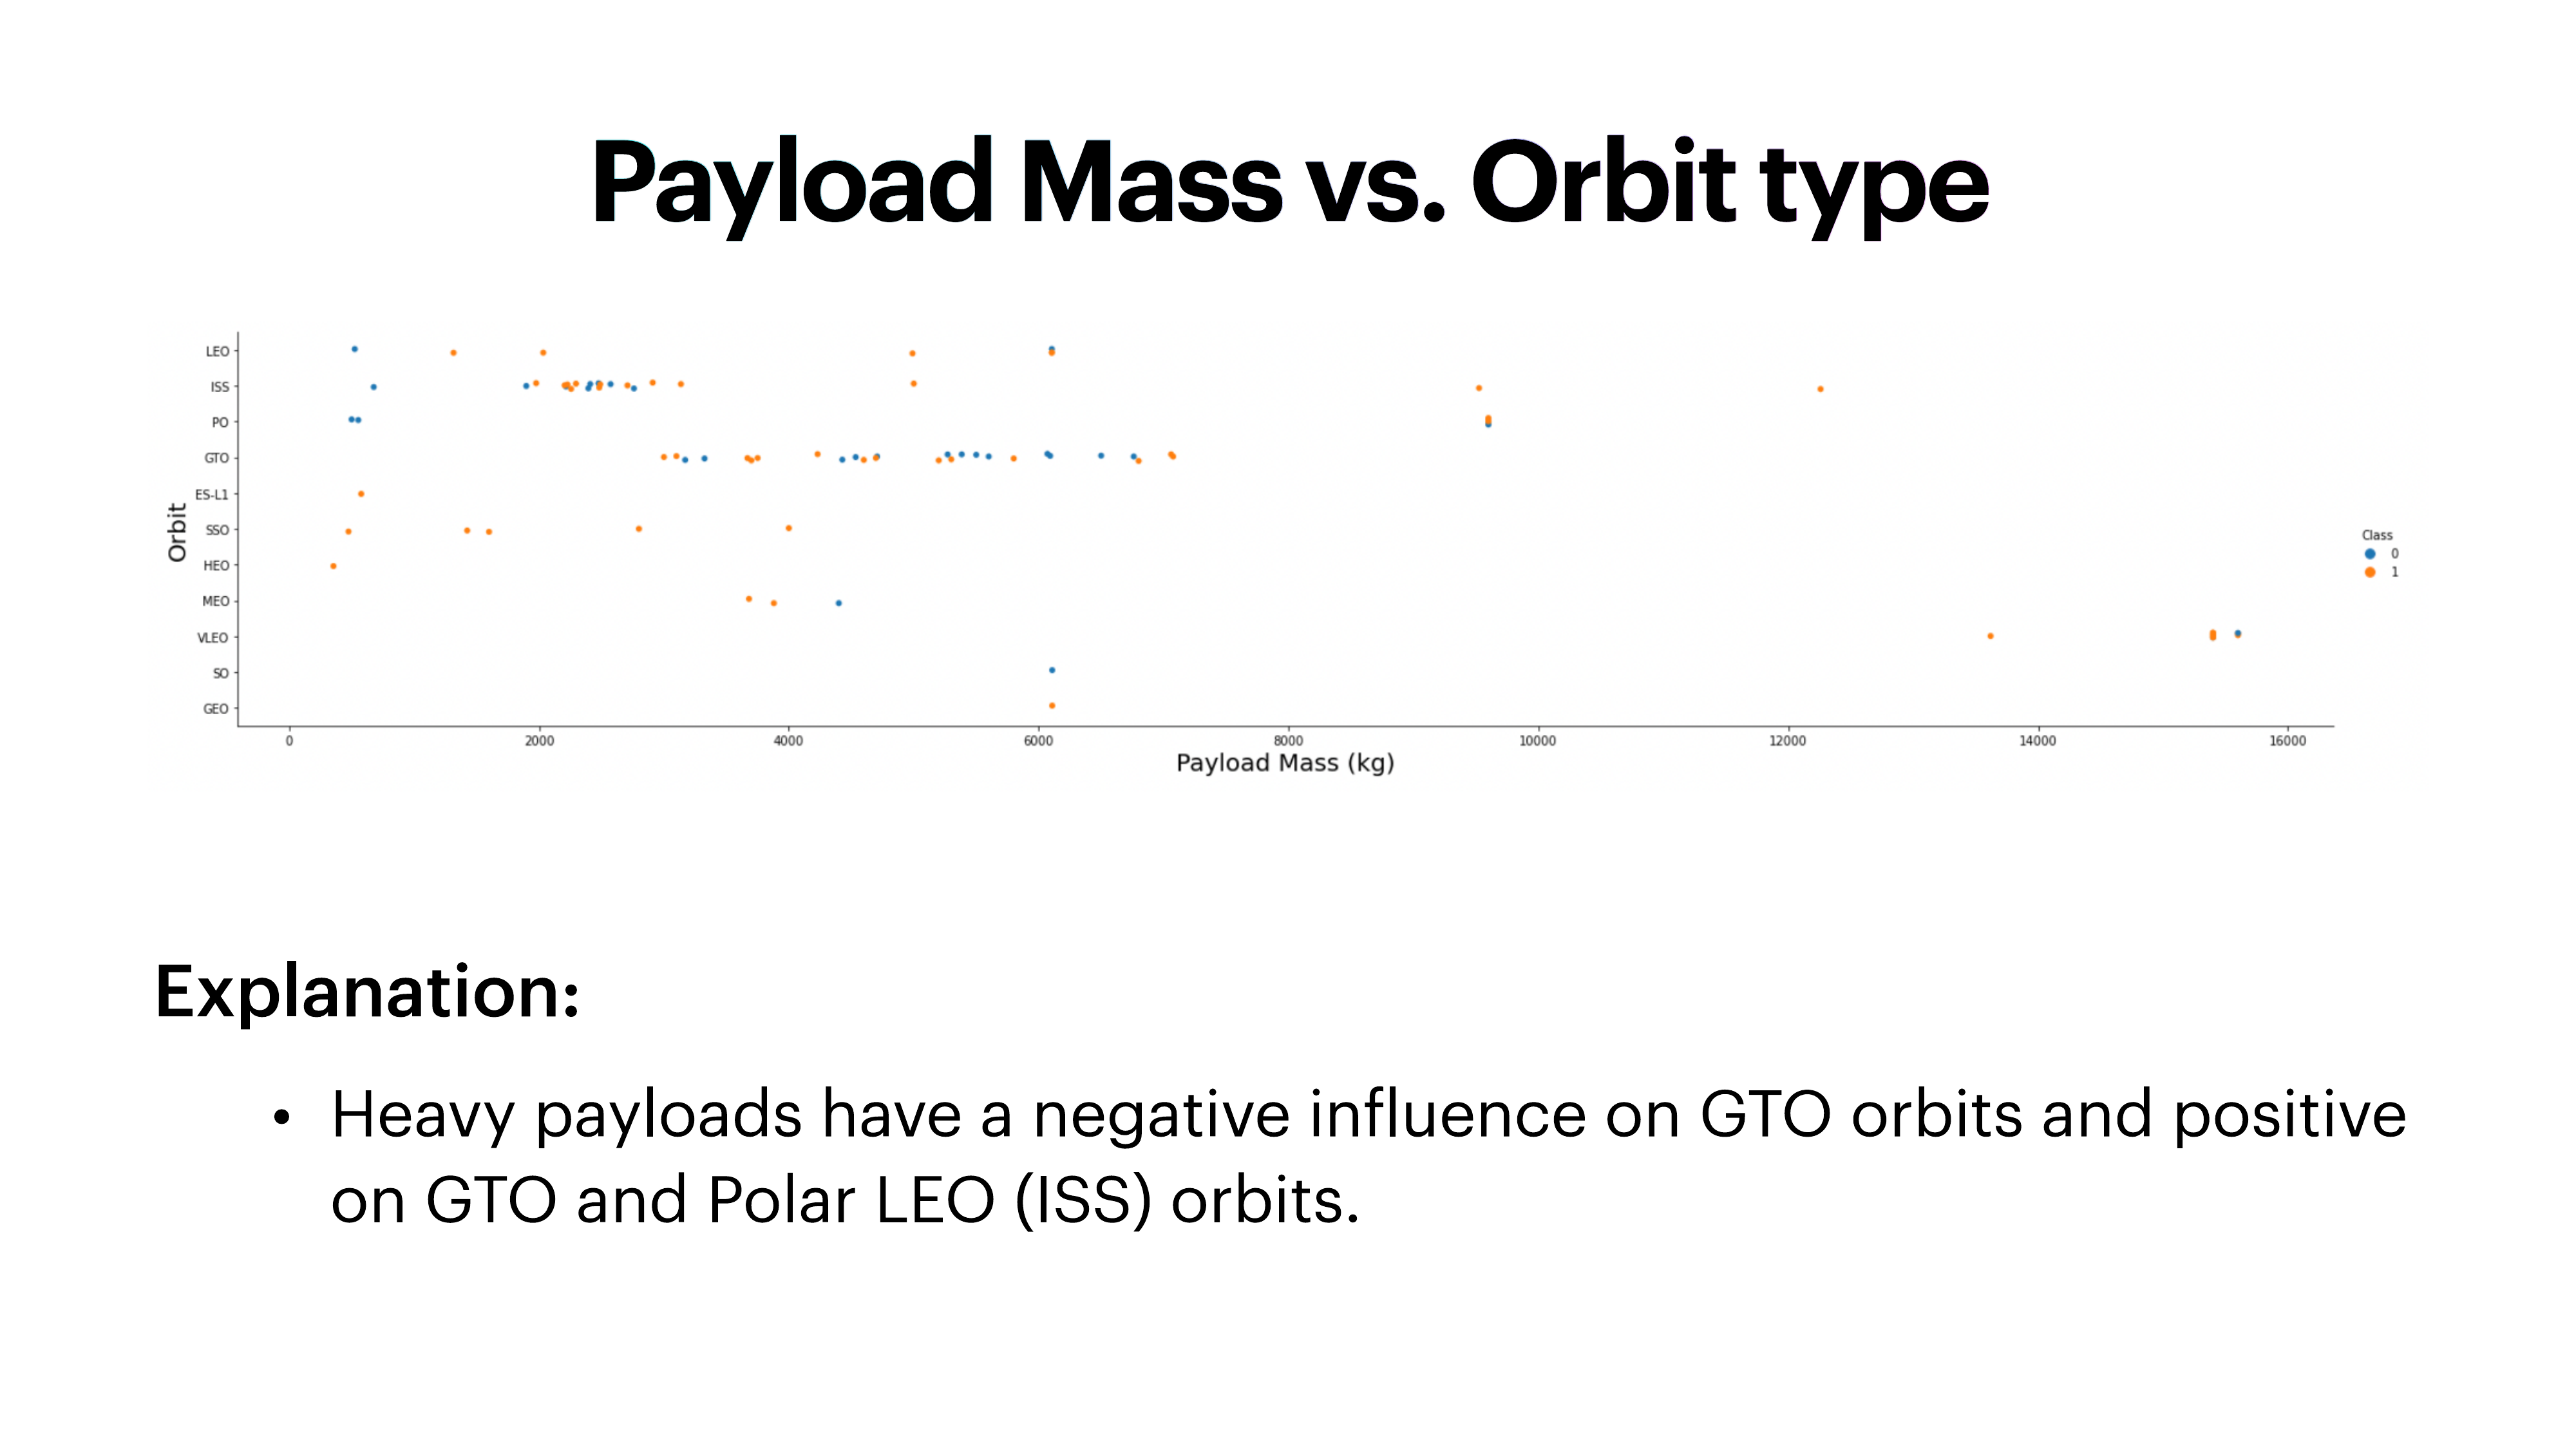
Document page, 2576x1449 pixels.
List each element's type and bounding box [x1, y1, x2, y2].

text_box [2325, 1088, 2334, 1097]
picture [147, 321, 2429, 792]
text_box [564, 983, 578, 997]
text_box [1208, 1088, 1217, 1097]
text_box [1480, 1101, 1510, 1137]
text_box [387, 977, 422, 1018]
text_box [1648, 1101, 1678, 1137]
text_box [303, 977, 337, 1018]
text_box [2253, 1101, 2280, 1138]
text_box [1553, 1101, 1586, 1138]
text_box [1312, 1088, 1321, 1097]
text_box [615, 1187, 645, 1223]
text_box [456, 961, 468, 973]
text_box [712, 1175, 743, 1223]
text_box [2043, 1101, 2072, 1138]
text_box [880, 1175, 907, 1223]
text_box [660, 1101, 696, 1138]
text_box [1314, 1187, 1342, 1224]
text_box [651, 1171, 685, 1224]
text_box [2286, 1088, 2295, 1097]
text_box [1209, 1102, 1216, 1137]
text_box [1172, 1187, 1207, 1224]
text_box [578, 1187, 607, 1224]
text_box [196, 978, 236, 1018]
text_box [483, 1102, 516, 1149]
text_box [2299, 1094, 2320, 1138]
text_box [2176, 1101, 2210, 1149]
text_box [1958, 1102, 1965, 1137]
text_box [448, 1102, 482, 1137]
text_box [2116, 1086, 2150, 1138]
text_box [374, 1187, 403, 1223]
text_box [699, 1101, 728, 1138]
text_box [520, 977, 556, 1018]
text_box [1277, 1173, 1286, 1182]
text_box [1108, 1101, 1142, 1150]
text_box [1016, 1171, 1035, 1233]
text_box [608, 1102, 641, 1149]
text_box [981, 1101, 1010, 1138]
text_box [335, 1090, 372, 1137]
text_box [158, 964, 193, 1017]
text_box [860, 1101, 889, 1138]
text_box [1213, 1187, 1232, 1223]
text_box [1607, 1101, 1642, 1138]
text_box [1313, 1102, 1320, 1137]
text_box [509, 1175, 556, 1224]
text_box [1132, 1171, 1151, 1233]
text_box [1040, 1175, 1047, 1223]
text_box [947, 1175, 994, 1224]
text_box [1994, 1101, 2022, 1138]
text_box [2326, 1102, 2333, 1137]
text_box [1748, 1090, 1782, 1137]
text_box [1918, 1086, 1952, 1138]
text_box [914, 1175, 943, 1223]
text_box [774, 1101, 802, 1138]
text_box [379, 1101, 412, 1138]
text_box [1036, 1101, 1066, 1137]
text_box [1291, 1180, 1311, 1224]
text_box [734, 1086, 768, 1138]
text_box [1701, 1088, 1746, 1138]
text_box [587, 67, 1993, 246]
text_box [2214, 1101, 2249, 1138]
text_box [1222, 1102, 1255, 1137]
text_box [1405, 1102, 1435, 1138]
text_box [800, 1187, 829, 1224]
text_box [415, 1101, 444, 1138]
text_box [2338, 1102, 2372, 1137]
text_box [1238, 1171, 1272, 1224]
text_box [2287, 1102, 2293, 1137]
text_box [1256, 1101, 1289, 1138]
text_box [576, 1101, 605, 1138]
text_box [240, 977, 280, 1030]
text_box [332, 1187, 367, 1224]
text_box [474, 1175, 507, 1223]
text_box [273, 1108, 290, 1125]
text_box [838, 1187, 856, 1223]
text_box [745, 1187, 780, 1224]
text_box [564, 1005, 578, 1018]
text_box [787, 1172, 793, 1223]
text_box [427, 1175, 471, 1224]
text_box [1894, 1101, 1912, 1137]
text_box [1389, 1086, 1396, 1137]
text_box [287, 960, 297, 1017]
text_box [1329, 1101, 1359, 1137]
text_box [457, 978, 468, 1017]
text_box [893, 1102, 927, 1137]
text_box [474, 977, 515, 1018]
text_box [1971, 1094, 1991, 1138]
text_box [346, 977, 382, 1018]
text_box [1094, 1175, 1130, 1224]
text_box [426, 969, 451, 1018]
text_box [1072, 1101, 1105, 1138]
text_box [928, 1101, 961, 1138]
text_box [1784, 1089, 1831, 1138]
text_box [825, 1086, 855, 1137]
text_box [1516, 1101, 1549, 1138]
text_box [1054, 1175, 1090, 1224]
text_box [1364, 1085, 1384, 1137]
text_box [1852, 1101, 1888, 1138]
text_box [1957, 1088, 1967, 1097]
text_box [1348, 1213, 1358, 1224]
text_box [1149, 1101, 1178, 1138]
text_box [1182, 1094, 1203, 1138]
text_box [1441, 1101, 1474, 1138]
text_box [538, 1101, 572, 1149]
text_box [2373, 1101, 2406, 1138]
picture [594, 133, 1990, 243]
text_box [2080, 1101, 2110, 1137]
text_box [647, 1086, 654, 1137]
text_box [1278, 1188, 1285, 1223]
